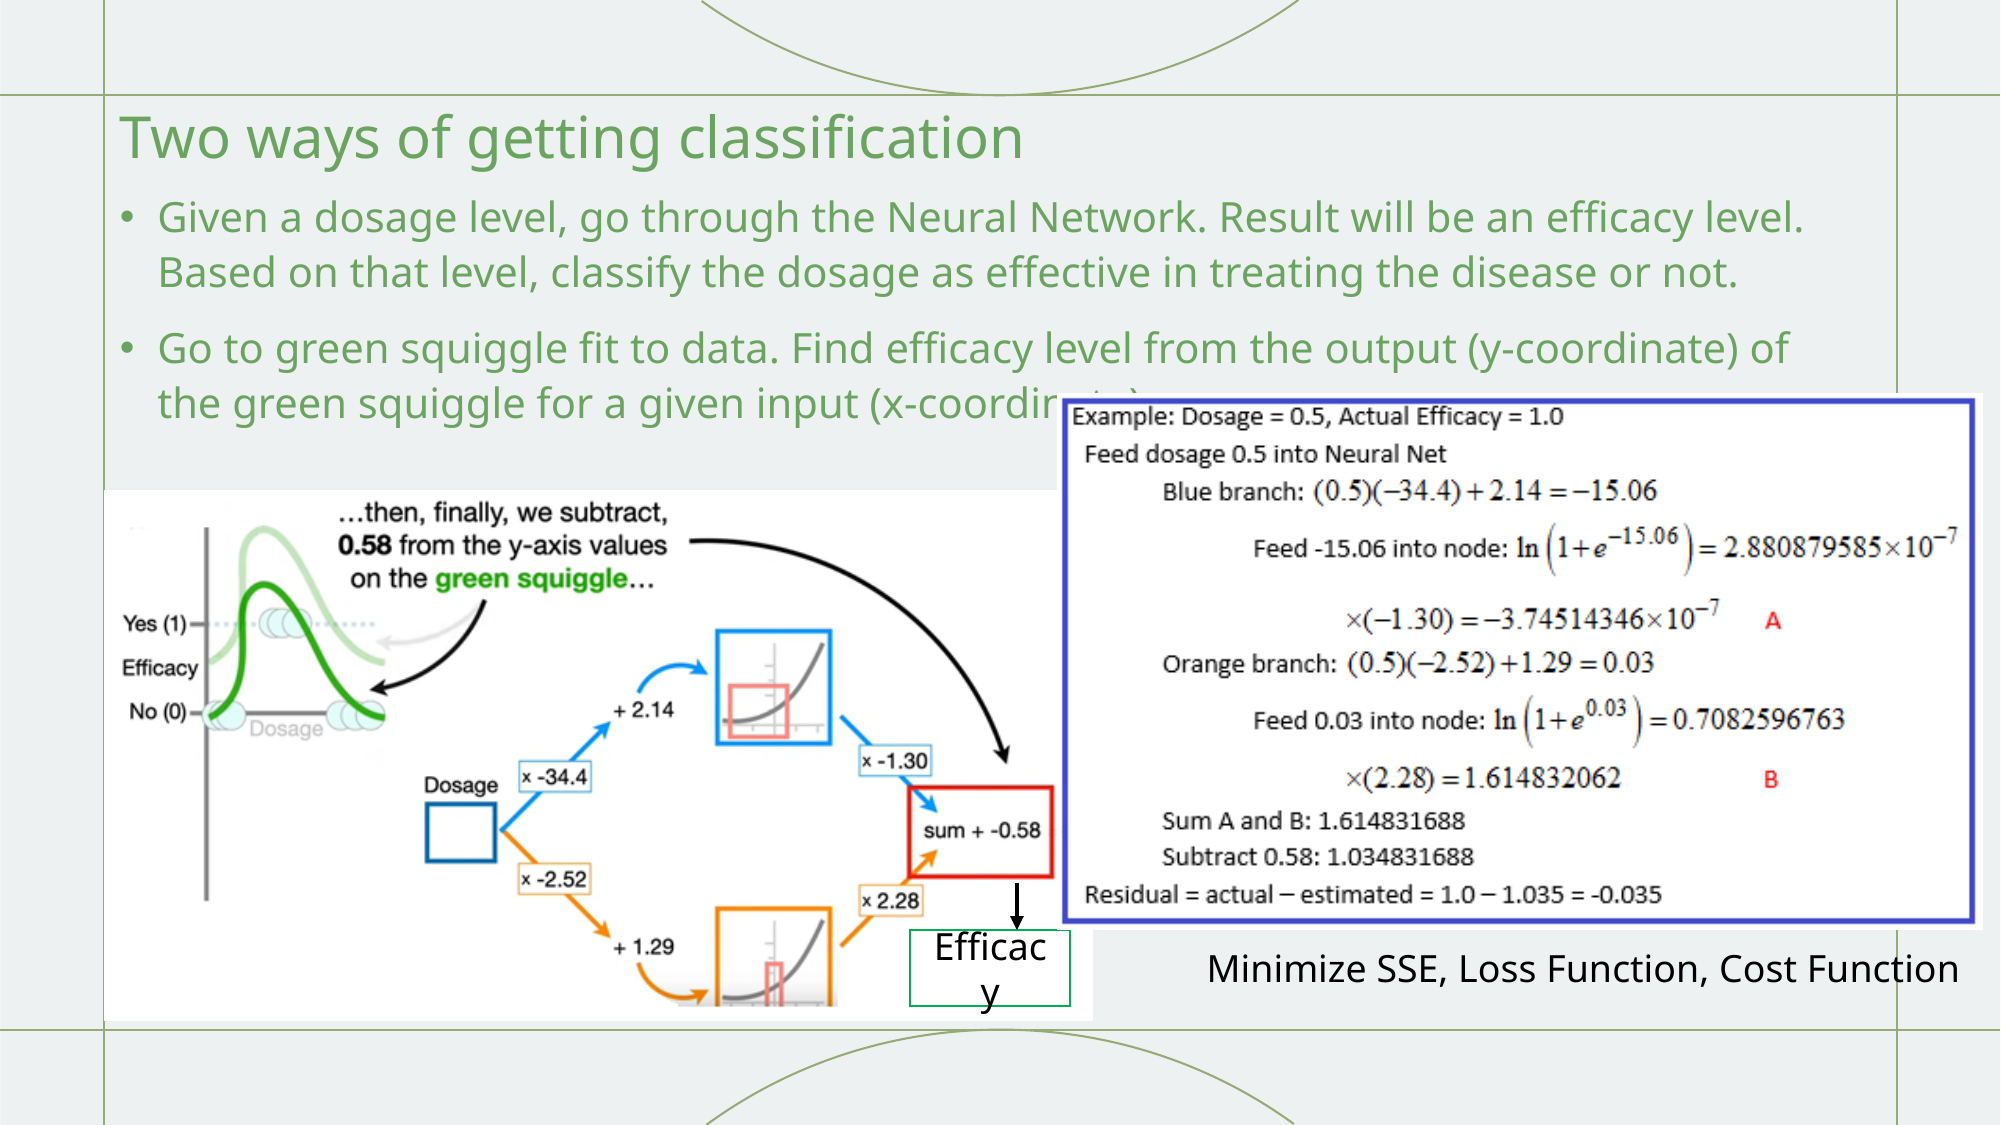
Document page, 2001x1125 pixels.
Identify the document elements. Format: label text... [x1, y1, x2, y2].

text_box Minimize SSE, Loss Function, Cost Function [1191, 937, 1976, 998]
title Two ways of getting classification [104, 93, 1830, 178]
picture [104, 393, 1983, 1021]
list Given a dosage level, go through the Neural Network. Result will be an efficacy level. Based on that level, classify the dosage as effective in treating the disease or not. Go to green squiggle fit to data. Find efficacy level from the output (y-coordinate) of the green squiggle for a given input (x-coordinate). [104, 178, 1830, 490]
